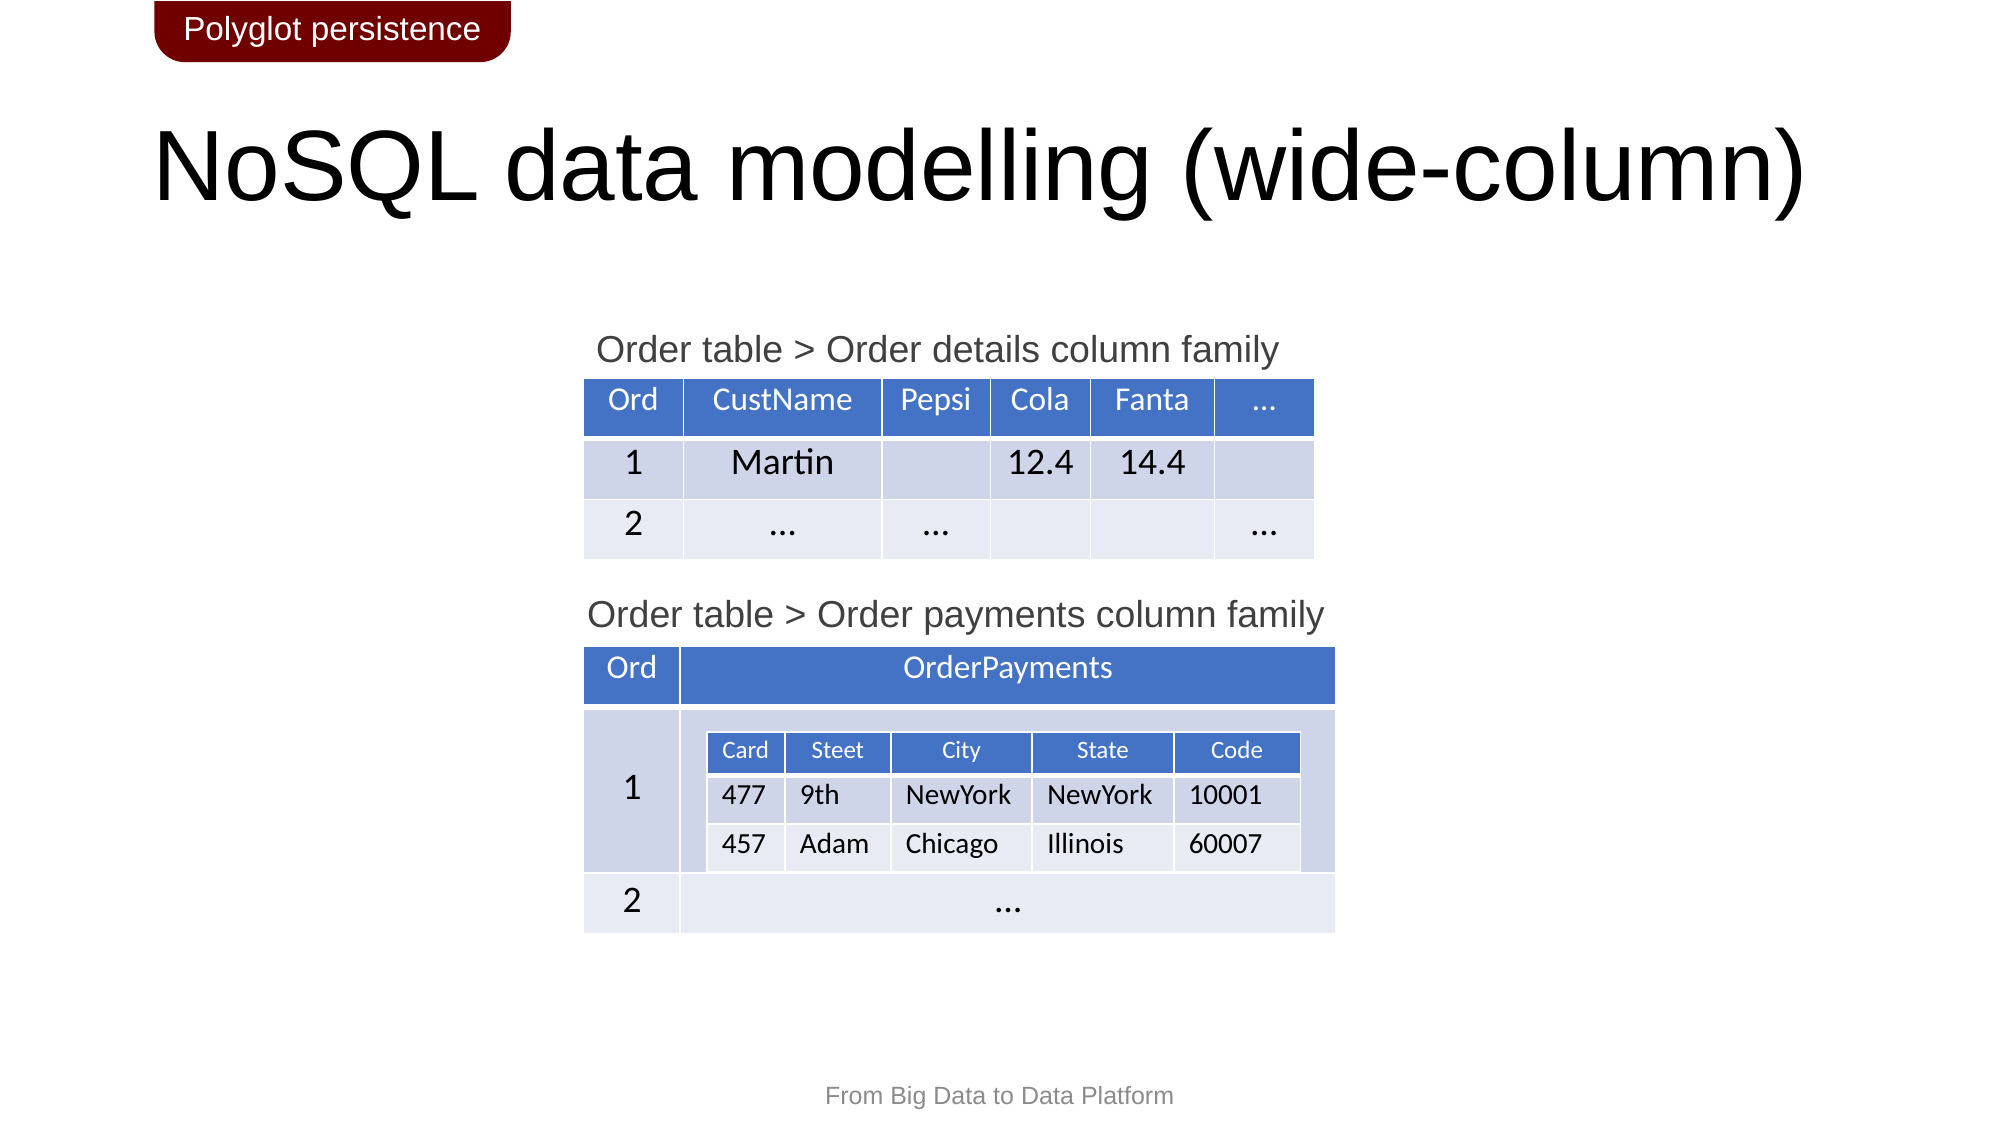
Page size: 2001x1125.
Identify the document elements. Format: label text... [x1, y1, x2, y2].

table_cell 12.4 [991, 441, 1090, 499]
table_cell 60007 [1175, 825, 1300, 871]
table_cell 14.4 [1091, 441, 1214, 499]
table_header Ord [584, 647, 679, 704]
table_header OrderPayments [681, 647, 1335, 704]
table_cell [883, 441, 990, 499]
table_cell 1 [584, 710, 679, 872]
table_cell [1091, 500, 1214, 559]
table_header Fanta [1091, 379, 1214, 436]
table_cell … [883, 500, 990, 559]
table_header Cola [991, 379, 1090, 436]
table_cell … [684, 500, 881, 559]
text_box [902, 388, 1831, 884]
table_cell Adam [786, 825, 890, 871]
list [137, 278, 1863, 993]
table_cell [681, 710, 1335, 872]
table_header CustName [684, 379, 881, 436]
text_box Order table > Order details column family [581, 317, 1295, 377]
table_cell 9th [786, 778, 890, 823]
table_cell Illinois [1033, 825, 1173, 871]
table_header Card [708, 733, 784, 773]
table_header State [1033, 733, 1173, 773]
table_header Ord [584, 379, 683, 436]
table_cell 477 [708, 778, 784, 823]
table_cell Chicago [892, 825, 1031, 871]
table_header … [1215, 379, 1314, 436]
table_cell 1 [584, 441, 683, 499]
text_box Polyglot persistence [154, 1, 511, 63]
table_cell NewYork [892, 778, 1031, 823]
table_header Steet [786, 733, 890, 773]
table_cell [991, 500, 1090, 559]
text_box Order table > Order payments column family [572, 582, 1341, 643]
table_cell … [681, 874, 1335, 933]
table_cell 2 [584, 500, 683, 559]
table_header Code [1175, 733, 1300, 773]
table_cell NewYork [1033, 778, 1173, 823]
title NoSQL data modelling (wide-column) [137, 59, 1863, 278]
table_cell 2 [584, 874, 679, 933]
table_cell Martin [684, 441, 881, 499]
table_cell 10001 [1175, 778, 1300, 823]
table_cell … [1215, 500, 1314, 559]
table_cell [1215, 441, 1314, 499]
table_header Pepsi [883, 379, 990, 436]
table_header City [892, 733, 1031, 773]
table_cell 457 [708, 825, 784, 871]
